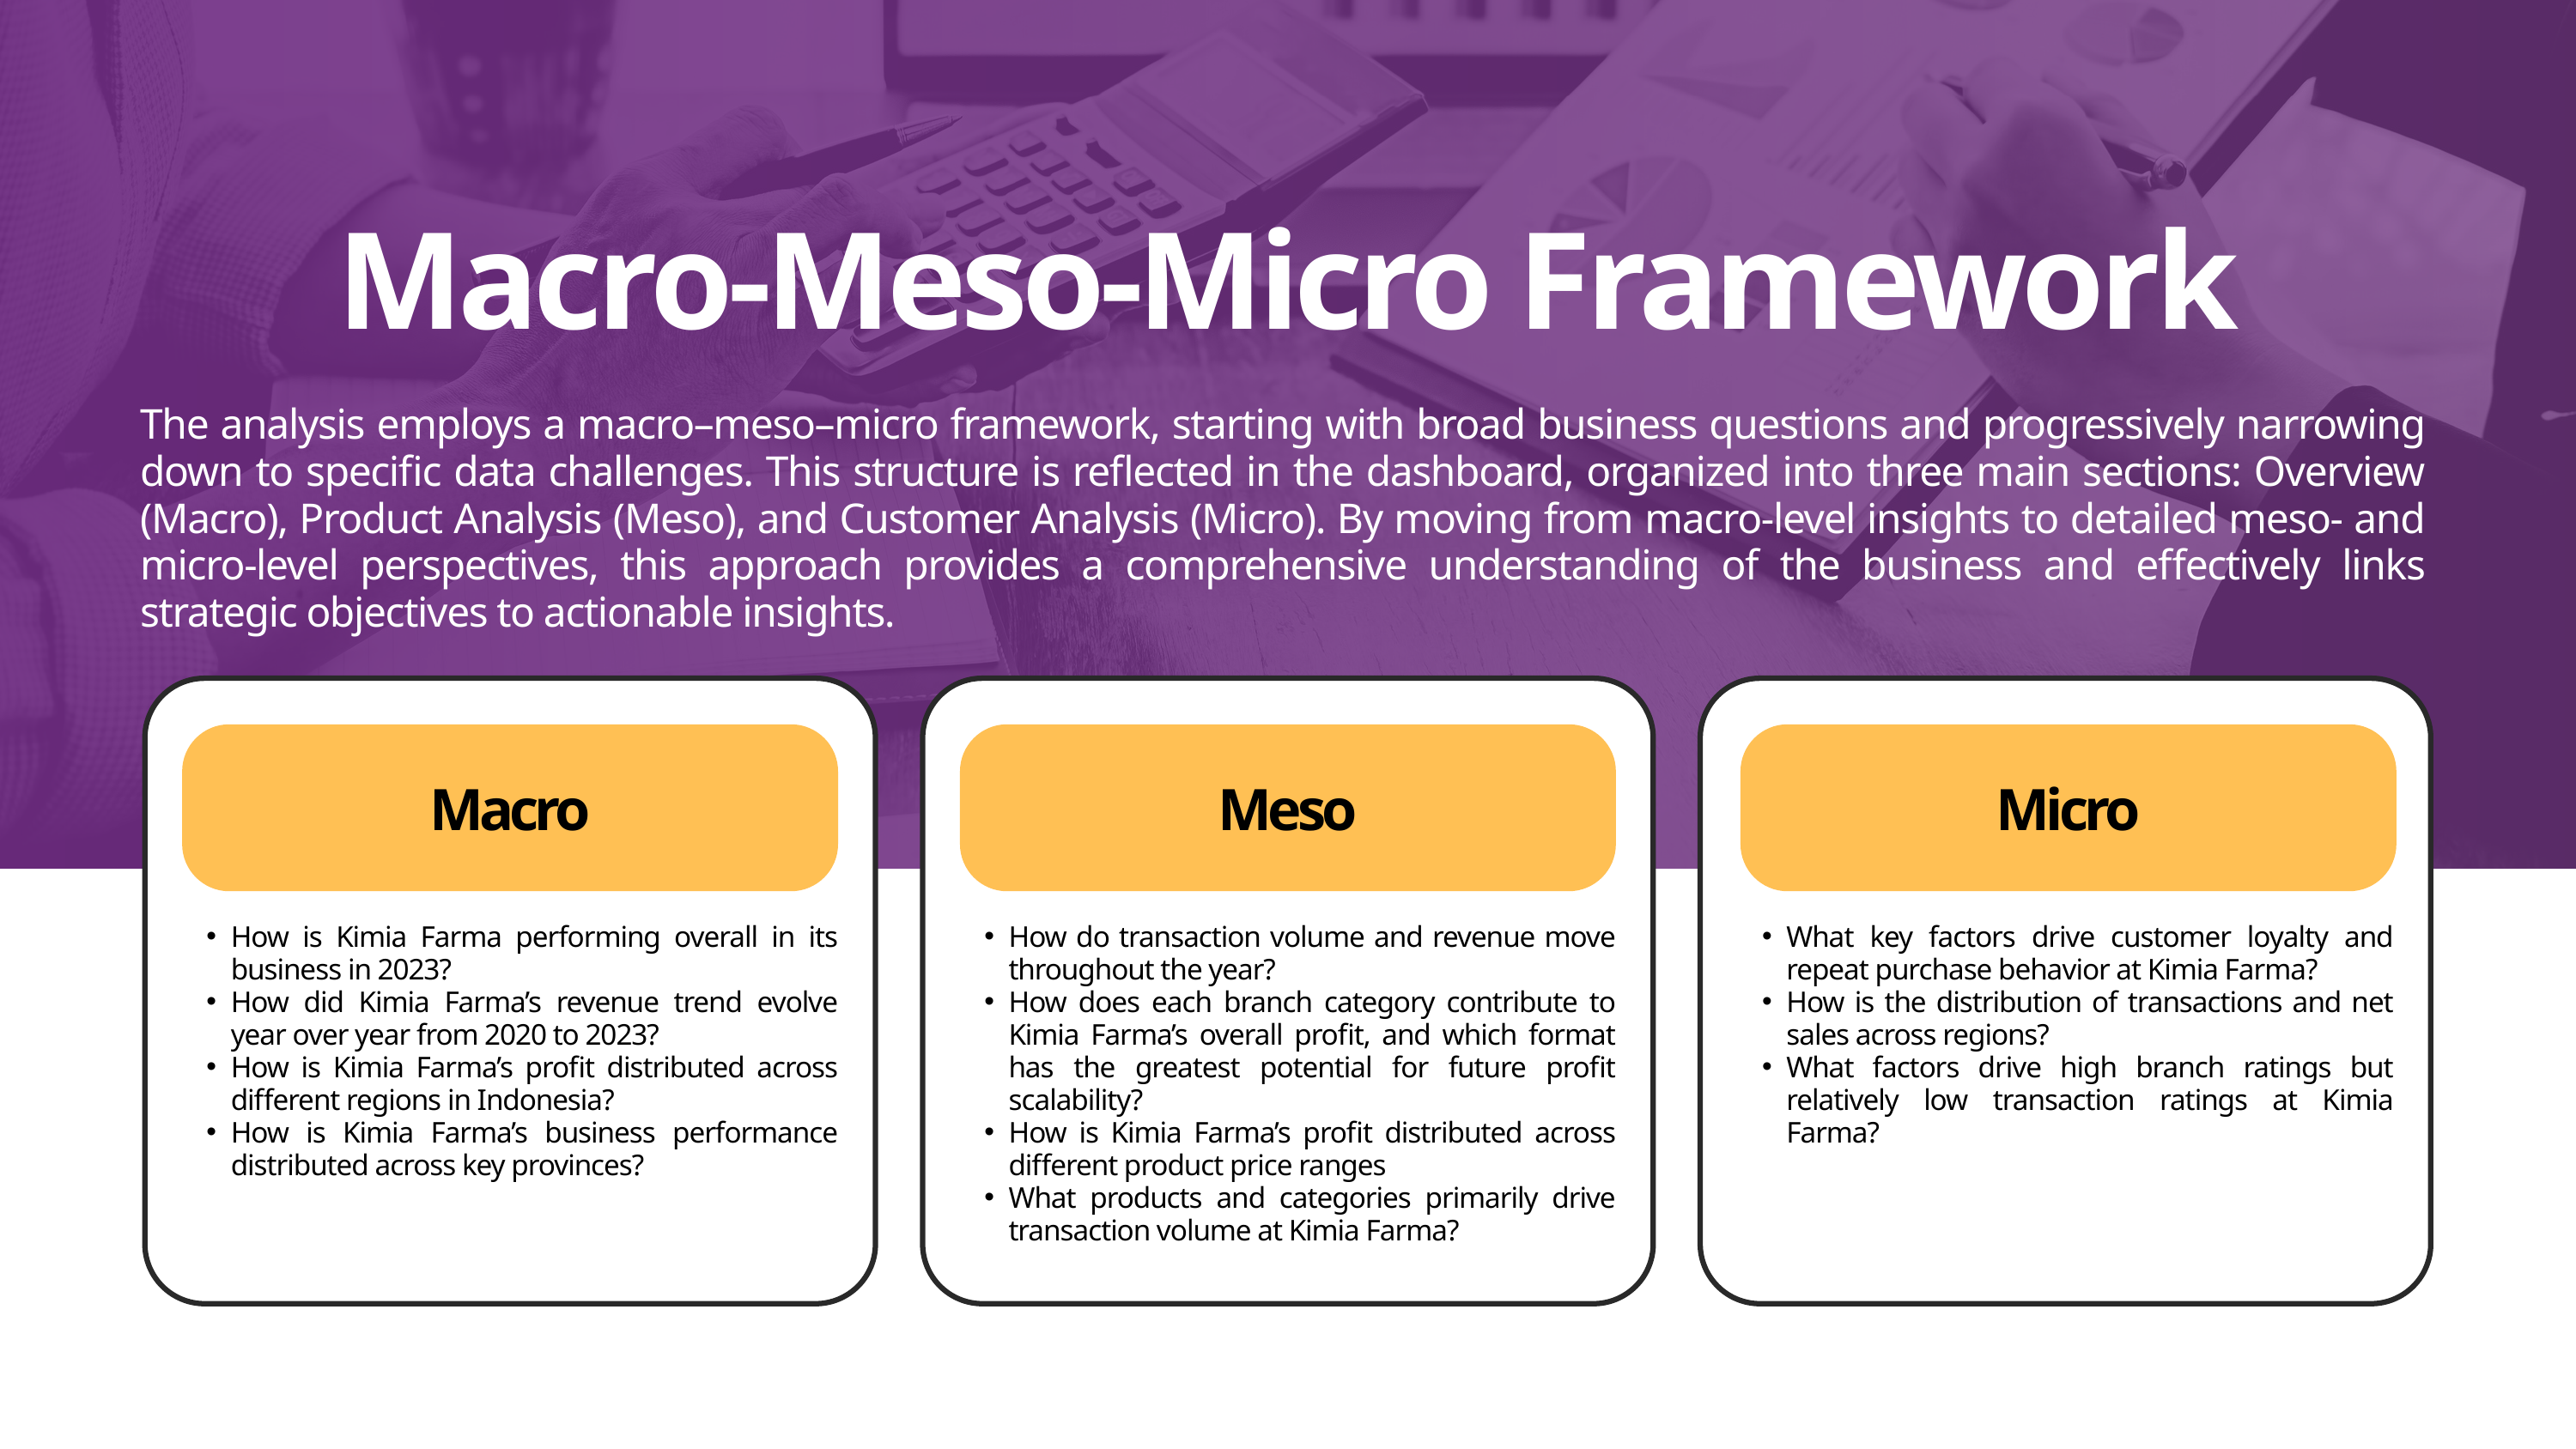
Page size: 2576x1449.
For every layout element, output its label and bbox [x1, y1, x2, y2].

text_box [922, 677, 1654, 1304]
text_box [1699, 677, 2432, 1304]
text_box [144, 677, 876, 1304]
text_box [1740, 724, 2397, 892]
text_box [959, 724, 1617, 892]
text_box [181, 724, 839, 892]
text_box [0, 0, 2576, 869]
